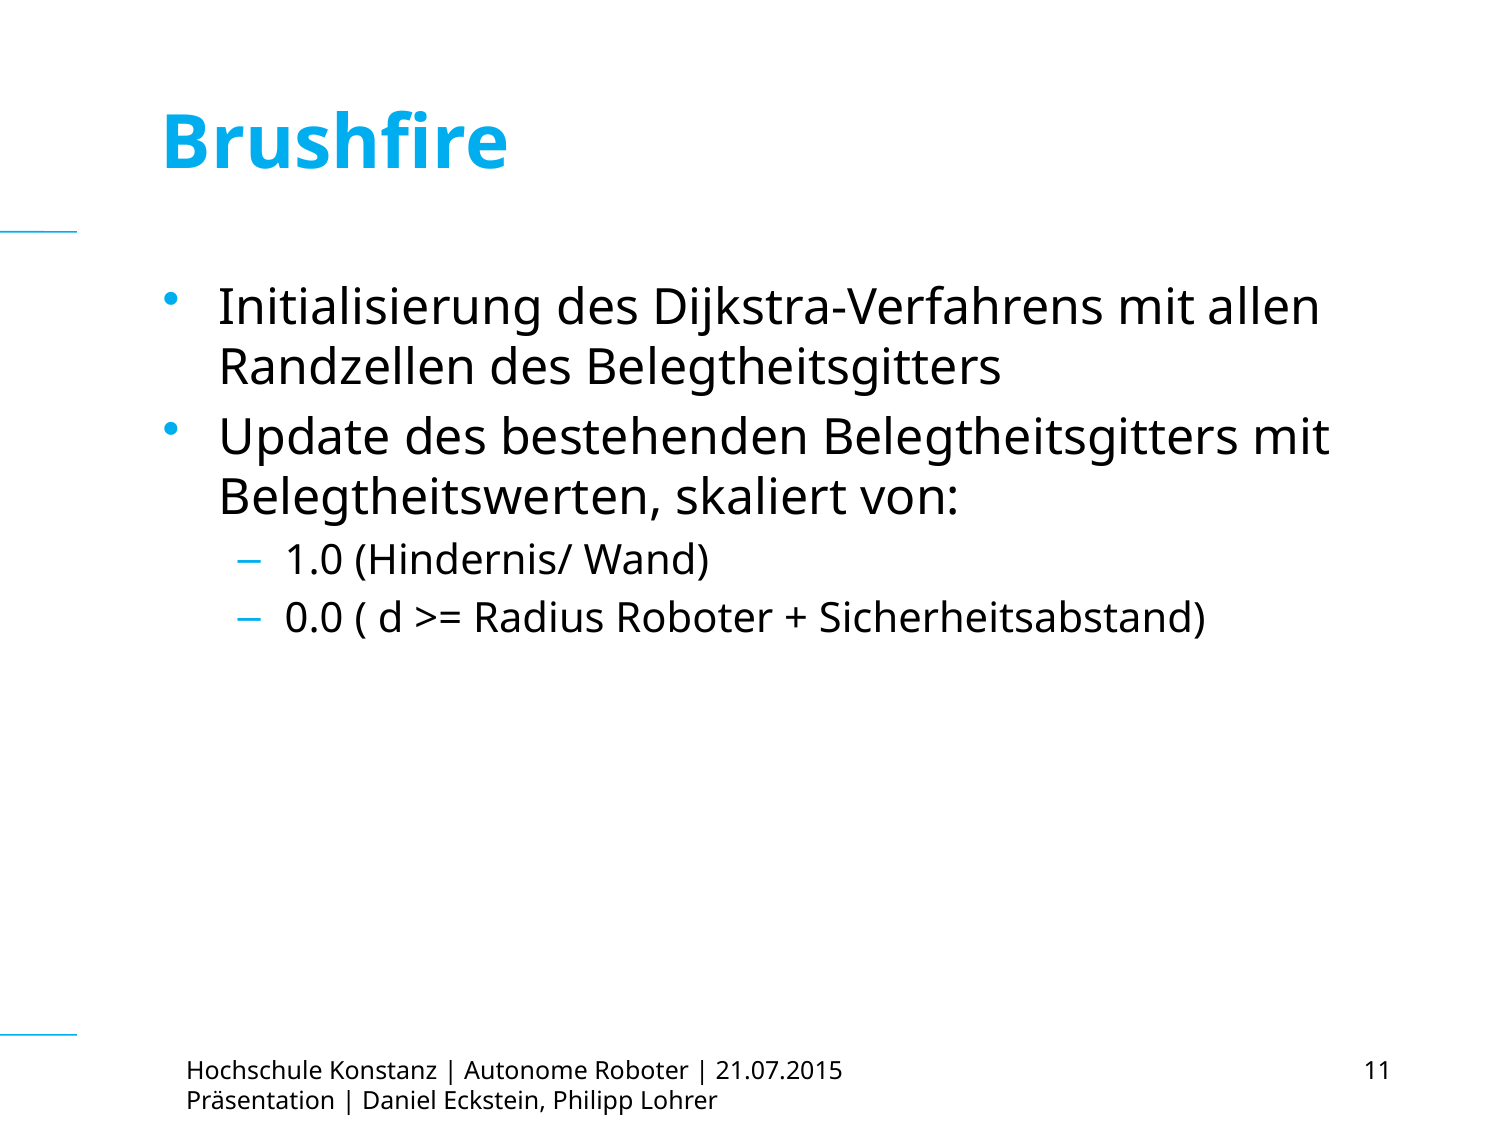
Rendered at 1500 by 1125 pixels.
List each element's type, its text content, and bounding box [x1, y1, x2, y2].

list Initialisierung des Dijkstra-Verfahrens mit allen Randzellen des Belegtheitsgitters Update des bestehenden Belegtheitsgitters mit Belegtheitswerten, skaliert von: 1.0 (Hindernis/ Wand) 0.0 ( d >= Radius Roboter + Sicherheitsabstand) [147, 267, 1424, 981]
slide_number 11 [1210, 1046, 1407, 1125]
footer Hochschule Konstanz | Autonome Roboter | 21.07.2015 Präsentation | Daniel Eckstein, Philipp Lohrer [171, 1046, 1164, 1125]
title Brushfire [145, 45, 1412, 233]
